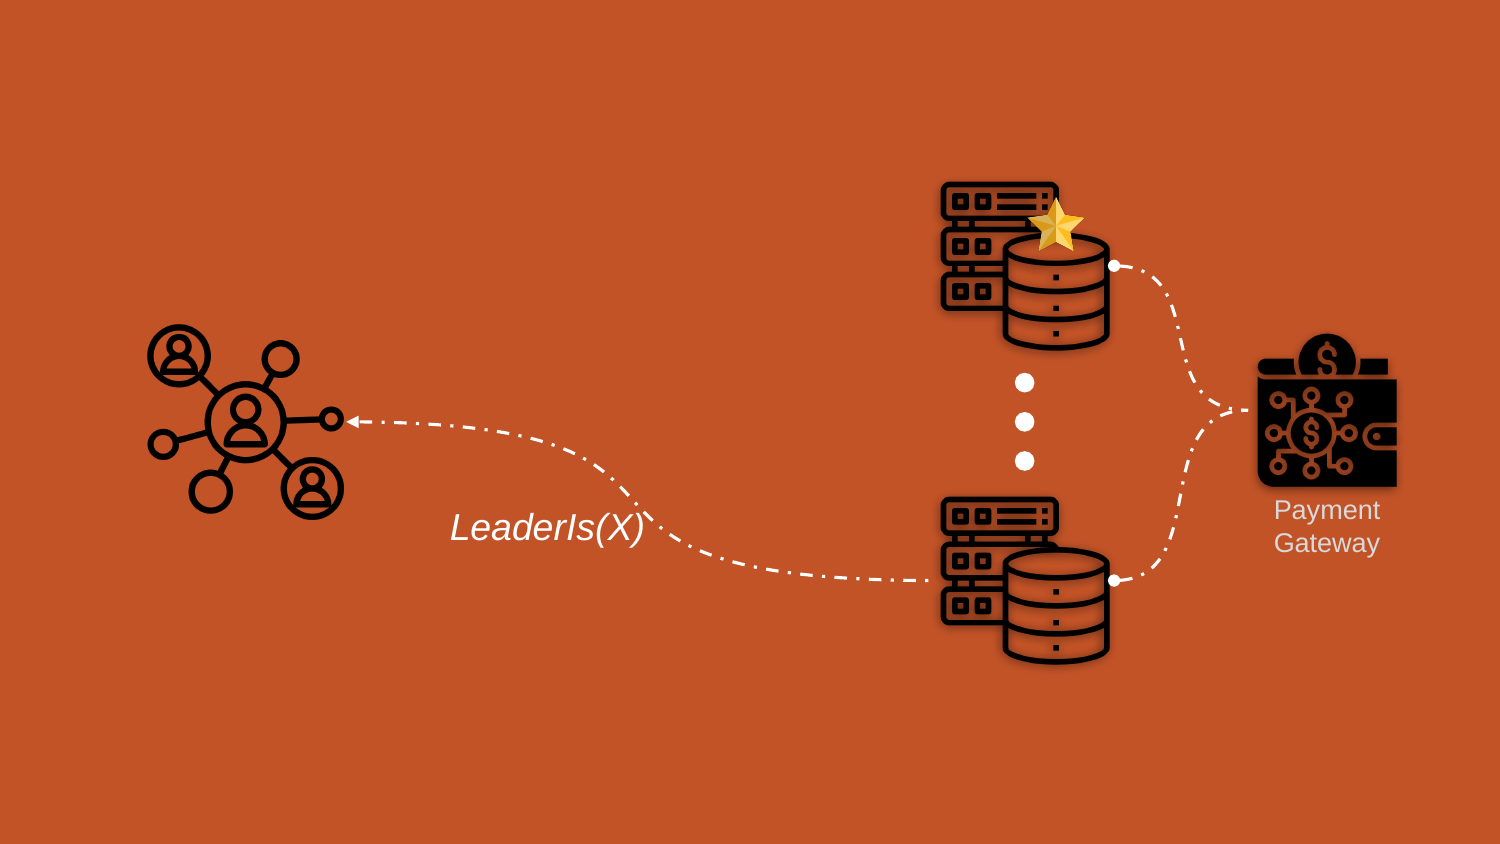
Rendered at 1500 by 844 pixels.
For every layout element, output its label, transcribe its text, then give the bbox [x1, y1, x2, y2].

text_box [1113, 409, 1249, 581]
picture [934, 176, 1115, 356]
text_box Payment Gateway [1252, 477, 1449, 573]
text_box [1113, 265, 1249, 409]
text_box [1015, 451, 1034, 471]
picture [1249, 331, 1406, 490]
text_box [1015, 373, 1034, 392]
picture [144, 320, 347, 523]
picture [934, 490, 1115, 671]
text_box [345, 421, 936, 581]
text_box [1015, 412, 1034, 431]
